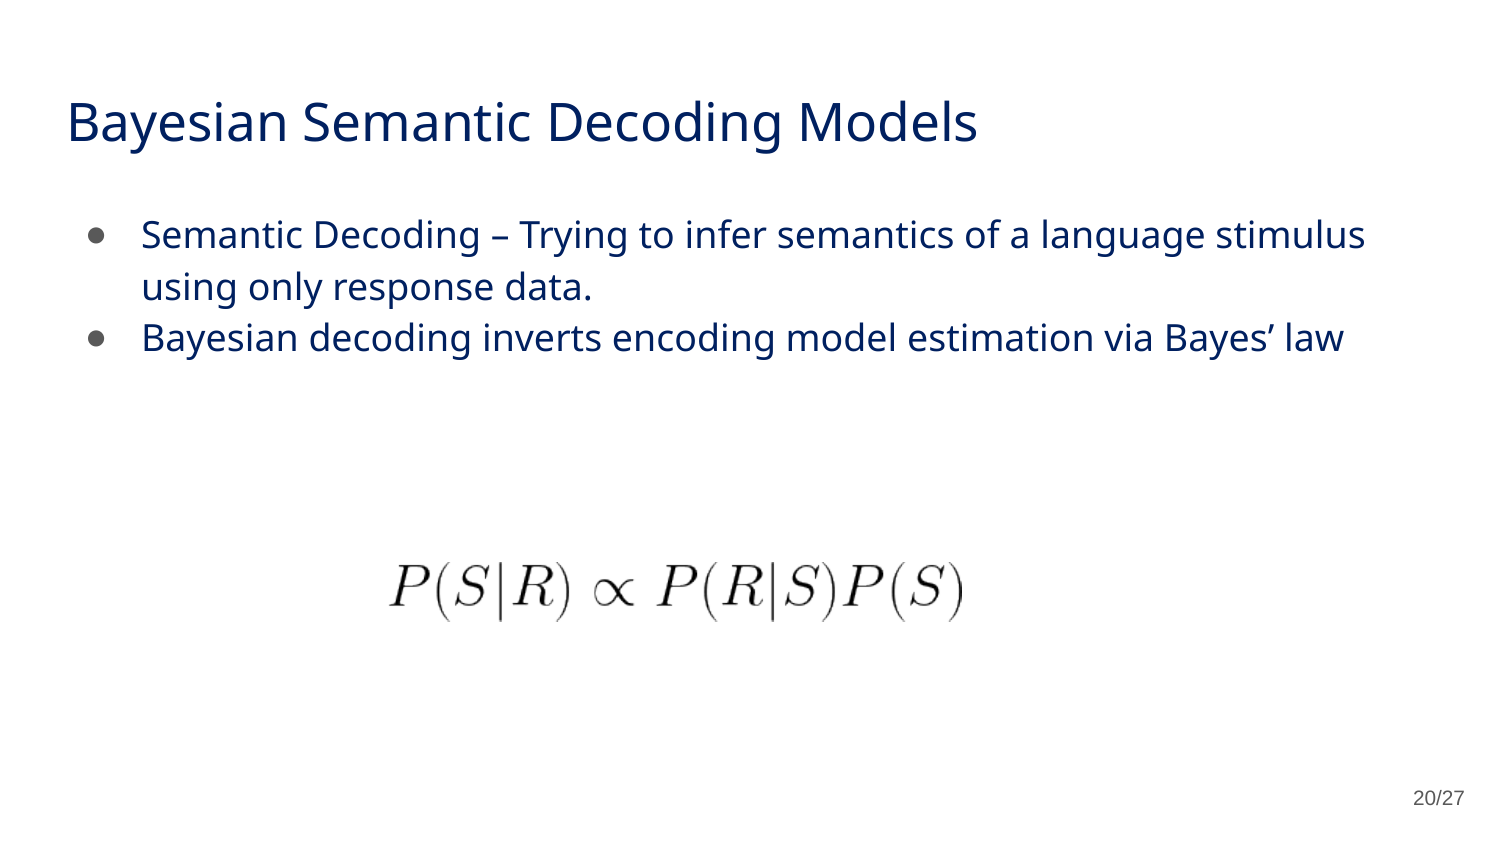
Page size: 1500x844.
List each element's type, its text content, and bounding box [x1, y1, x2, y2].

picture [387, 562, 962, 622]
list Semantic Decoding – Trying to infer semantics of a language stimulus using only response data. Bayesian decoding inverts encoding model estimation via Bayes’ law [51, 189, 1449, 750]
slide_number 20/27 [1389, 764, 1480, 830]
title Bayesian Semantic Decoding Models [51, 72, 1449, 167]
